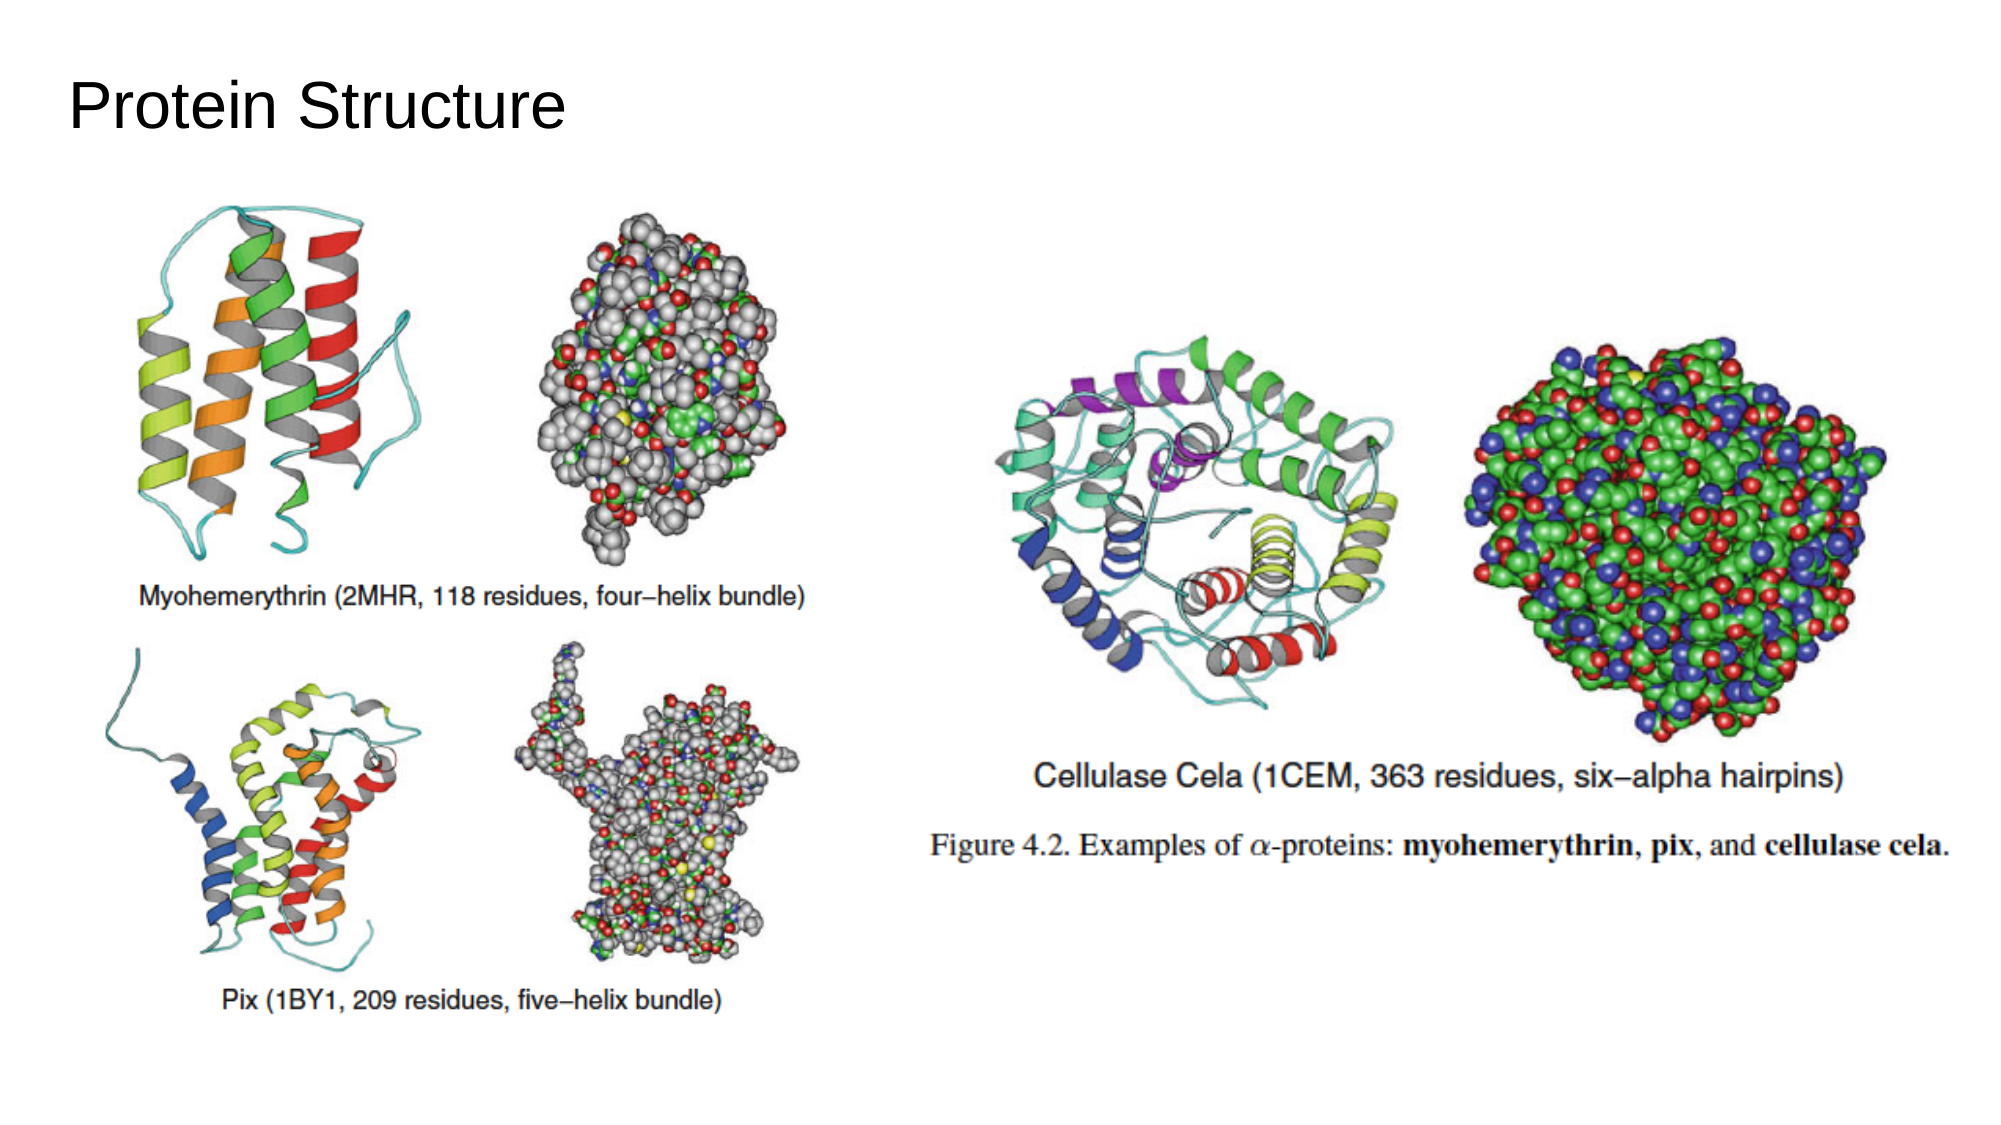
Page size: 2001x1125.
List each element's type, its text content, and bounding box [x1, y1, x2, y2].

picture [884, 295, 1982, 908]
text_box Protein Structure [53, 54, 611, 150]
picture [18, 192, 871, 1033]
